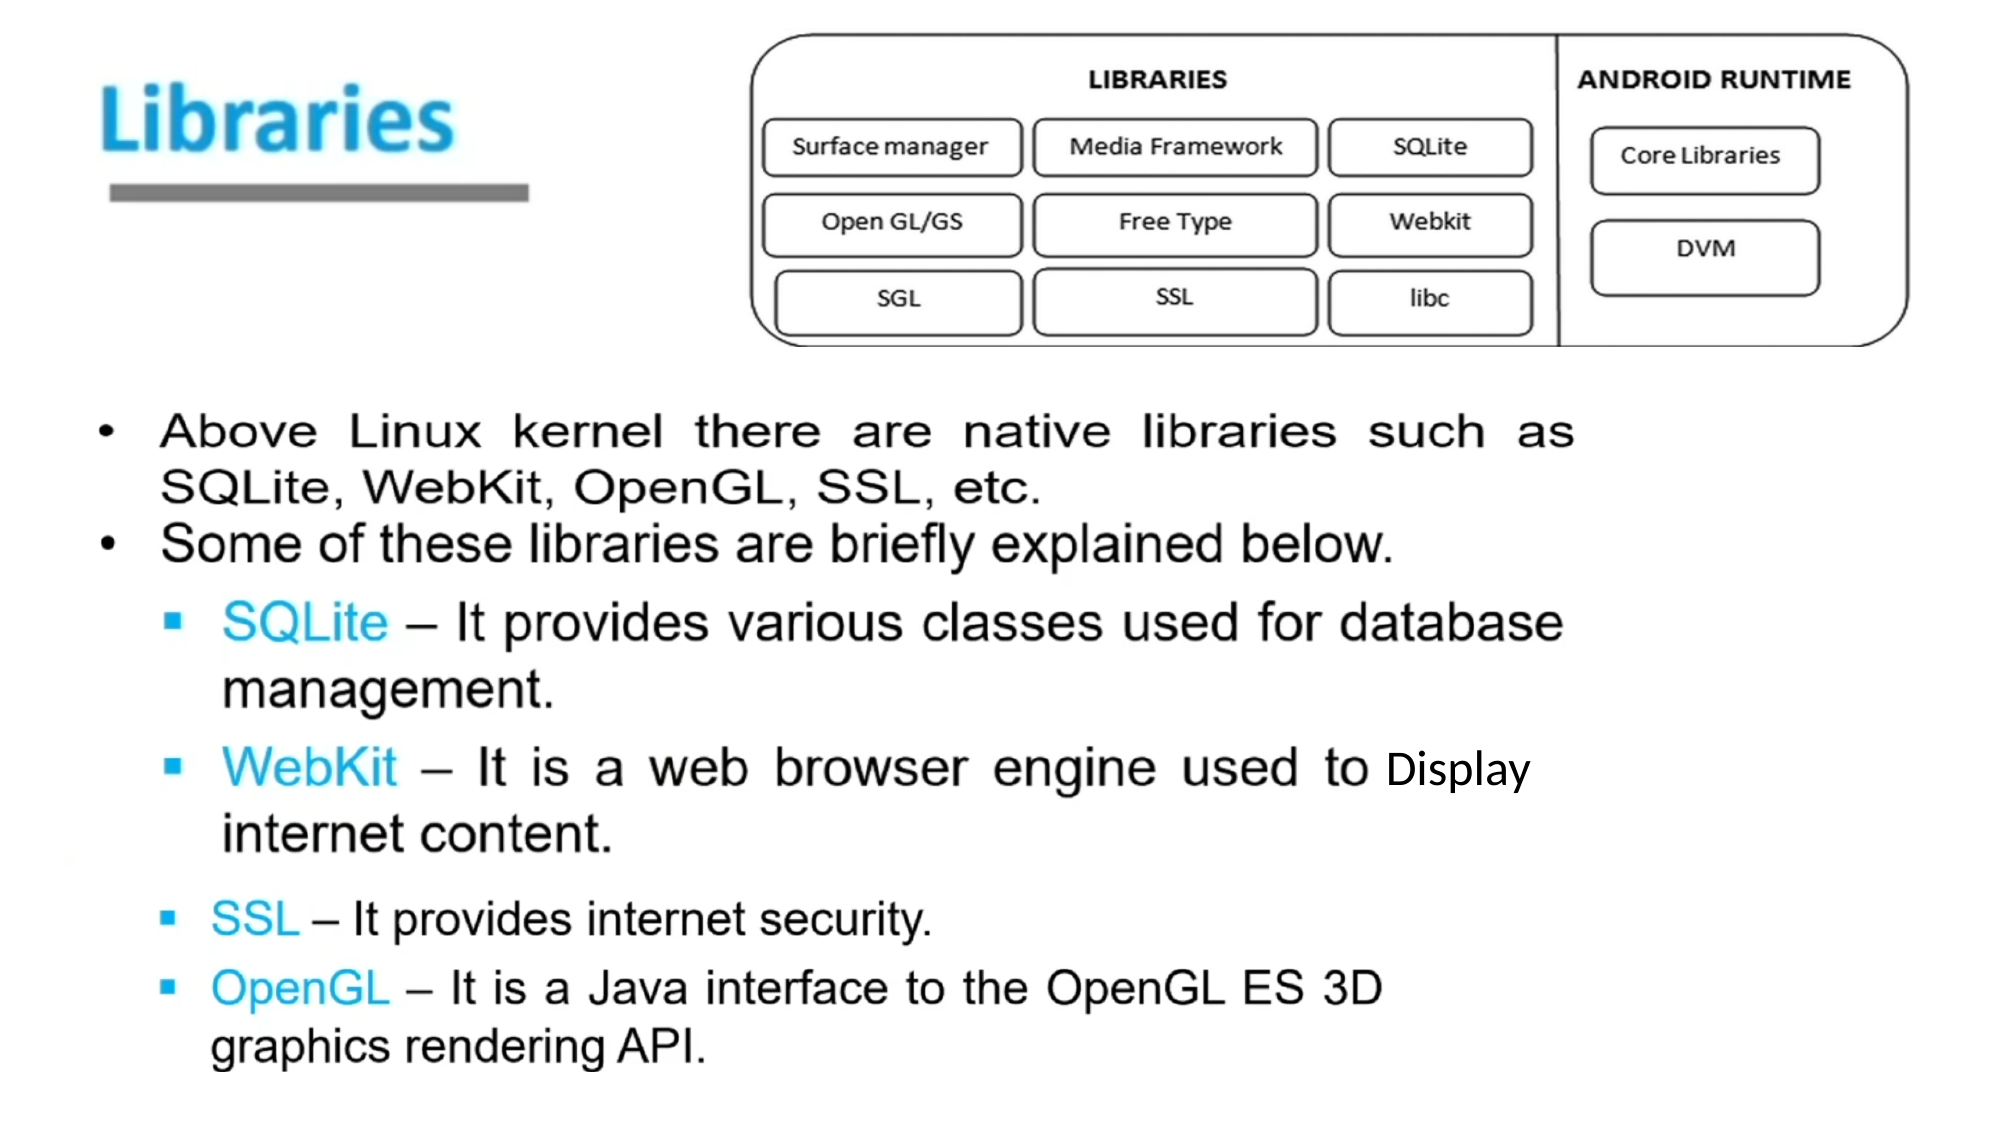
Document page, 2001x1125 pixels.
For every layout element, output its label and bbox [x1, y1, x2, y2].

picture [82, 402, 1624, 515]
text_box [65, 514, 1595, 869]
picture [138, 889, 1395, 1072]
picture [82, 61, 574, 215]
picture [737, 28, 1916, 347]
